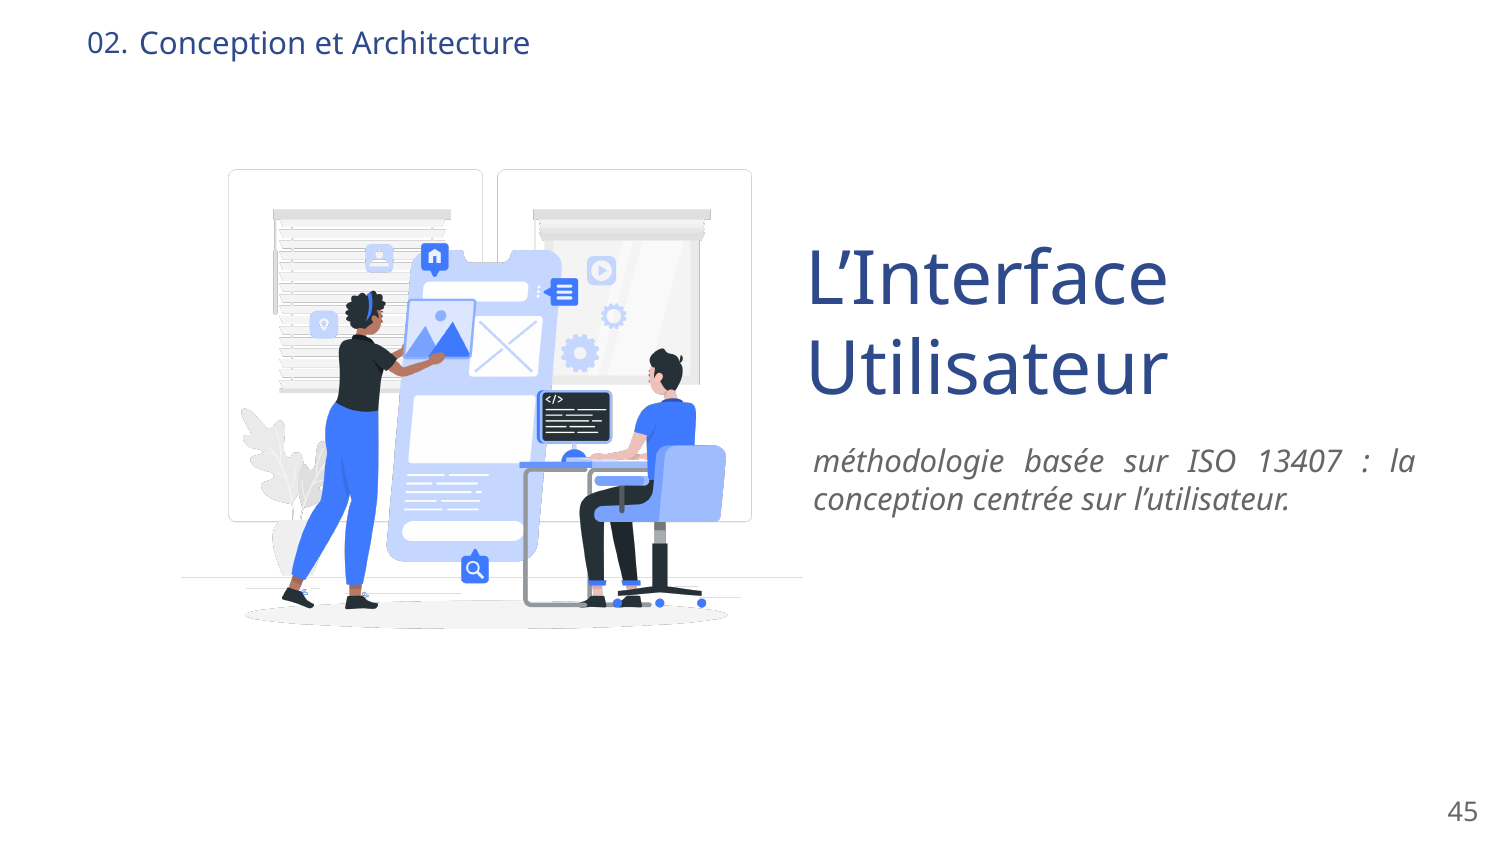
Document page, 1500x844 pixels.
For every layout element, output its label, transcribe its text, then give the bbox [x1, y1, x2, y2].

title Conception et Architecture [124, 5, 683, 79]
title L’Interface Utilisateur [808, 250, 1378, 389]
picture [180, 101, 804, 724]
title 02. [72, 24, 173, 75]
slide_number ‹#› [1403, 779, 1494, 844]
subtitle méthodologie basée sur ISO 13407 : la conception centrée sur l’utilisateur. [808, 426, 1432, 596]
